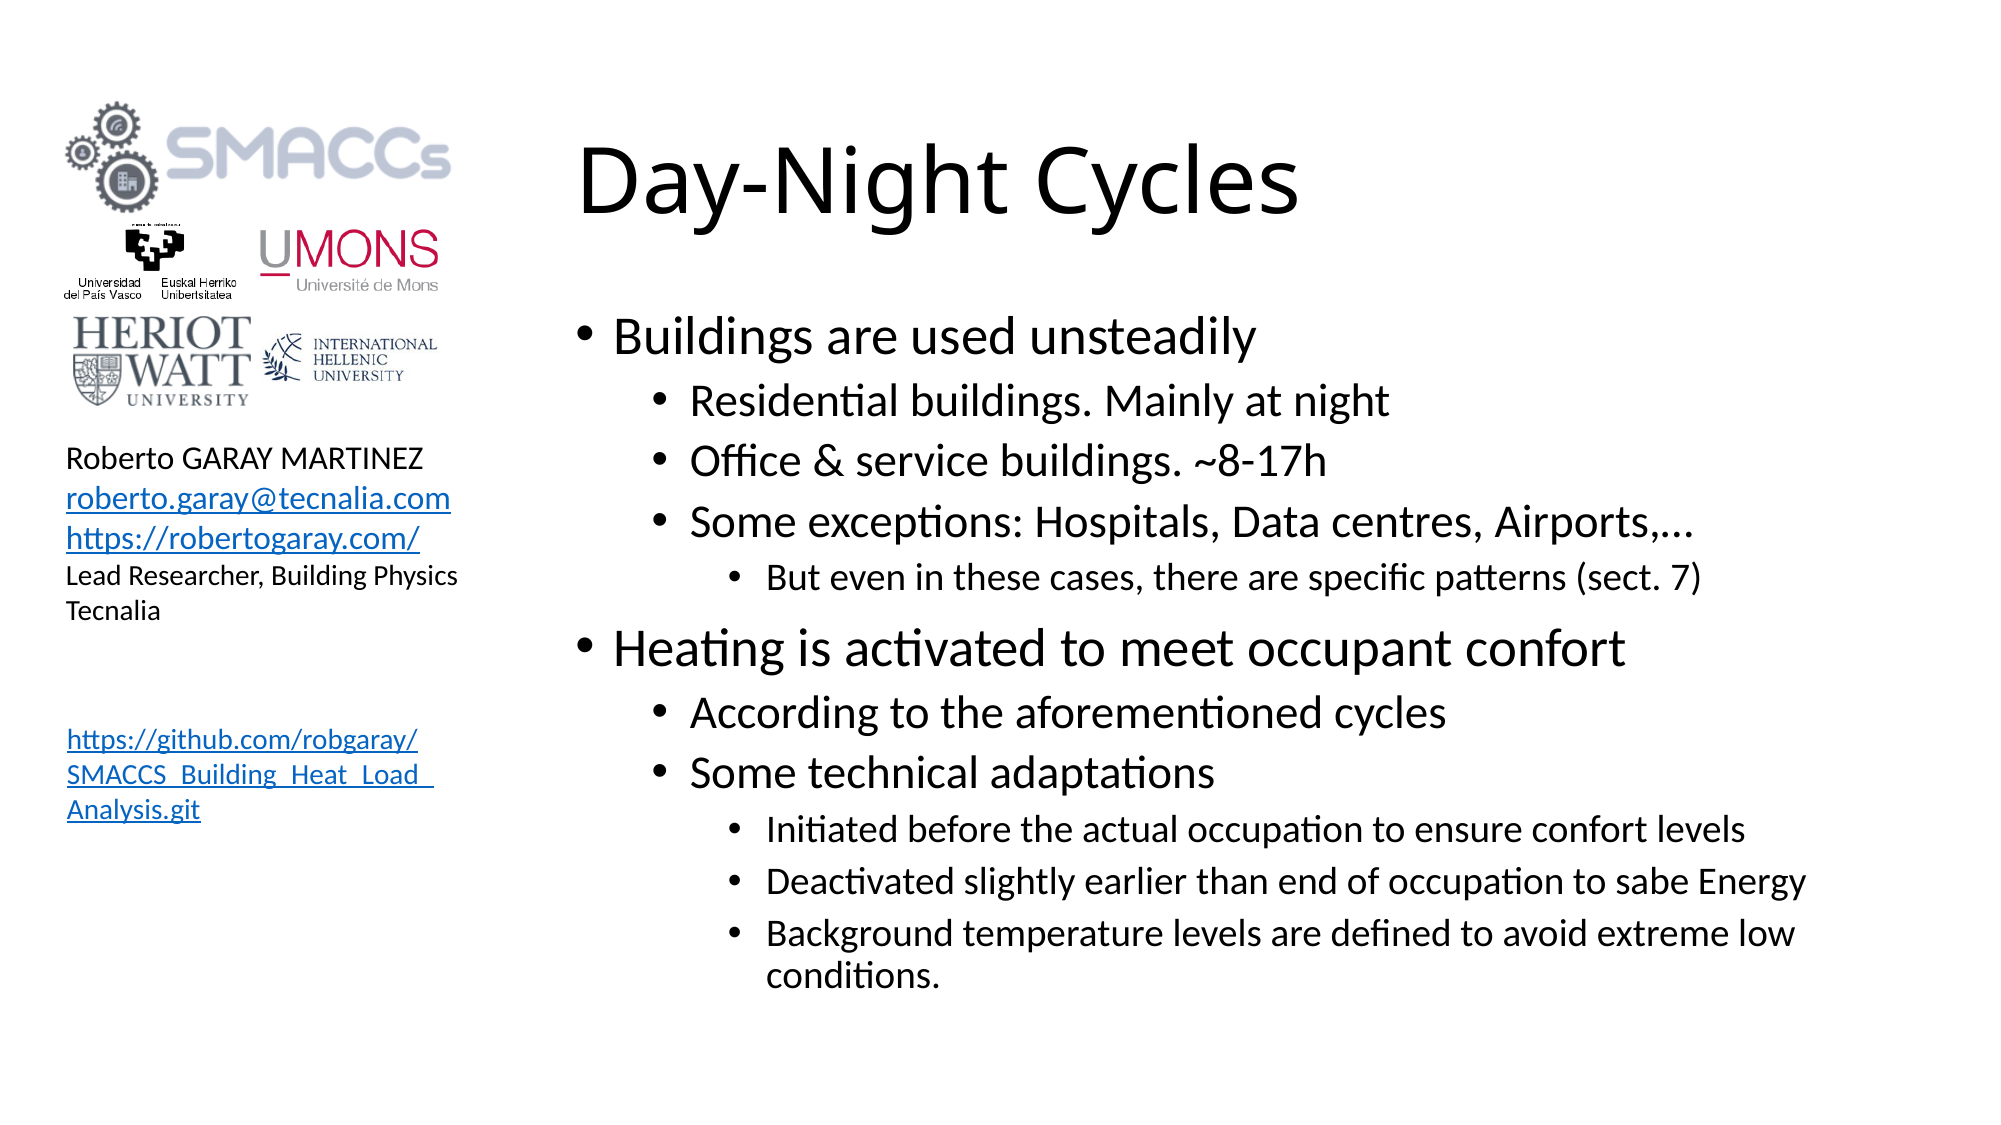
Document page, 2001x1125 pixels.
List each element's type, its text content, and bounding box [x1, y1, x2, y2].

list Buildings are used unsteadily Residential buildings. Mainly at night Office & service buildings. ~8-17h Some exceptions: Hospitals, Data centres, Airports,… But even in these cases, there are specific patterns (sect. 7) Heating is activated to meet occupant confort According to the aforementioned cycles Some technical adaptations Initiated before the actual occupation to ensure confort levels Deactivated slightly earlier than end of occupation to sabe Energy Background temperature levels are defined to avoid extreme low conditions. [560, 299, 1863, 1014]
picture [62, 218, 240, 307]
title Day-Night Cycles [560, 91, 1863, 278]
picture [260, 229, 438, 291]
picture [260, 324, 438, 390]
picture [73, 316, 251, 406]
